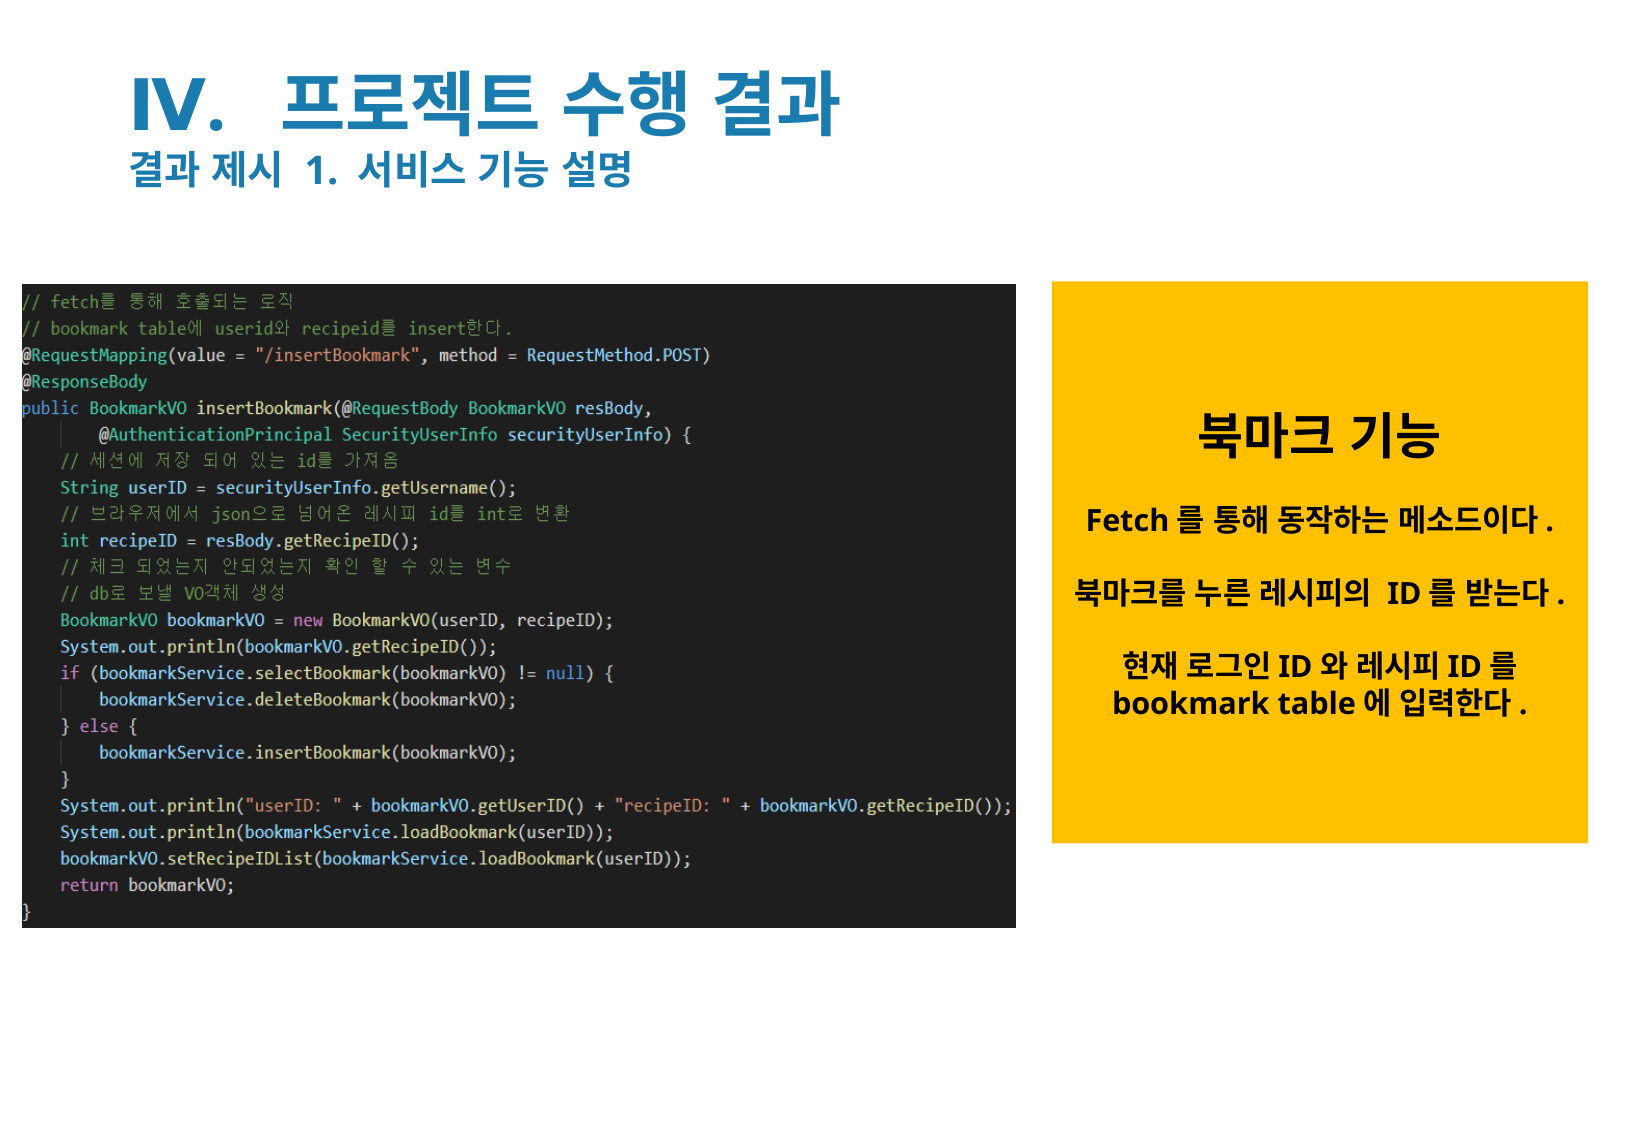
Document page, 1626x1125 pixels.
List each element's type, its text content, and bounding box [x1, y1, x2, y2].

picture [22, 284, 1016, 928]
text_box 북마크 기능 Fetch를 통해 동작하는 메소드이다. 북마크를 누른 레시피의 ID를 받는다. 현재 로그인ID와 레시피ID를 bookmark table에 입력한다. [1051, 280, 1589, 845]
text_box Ⅳ. 프로젝트 수행 결과 결과 제시 1. 서비스 기능 설명 [110, 50, 1017, 202]
